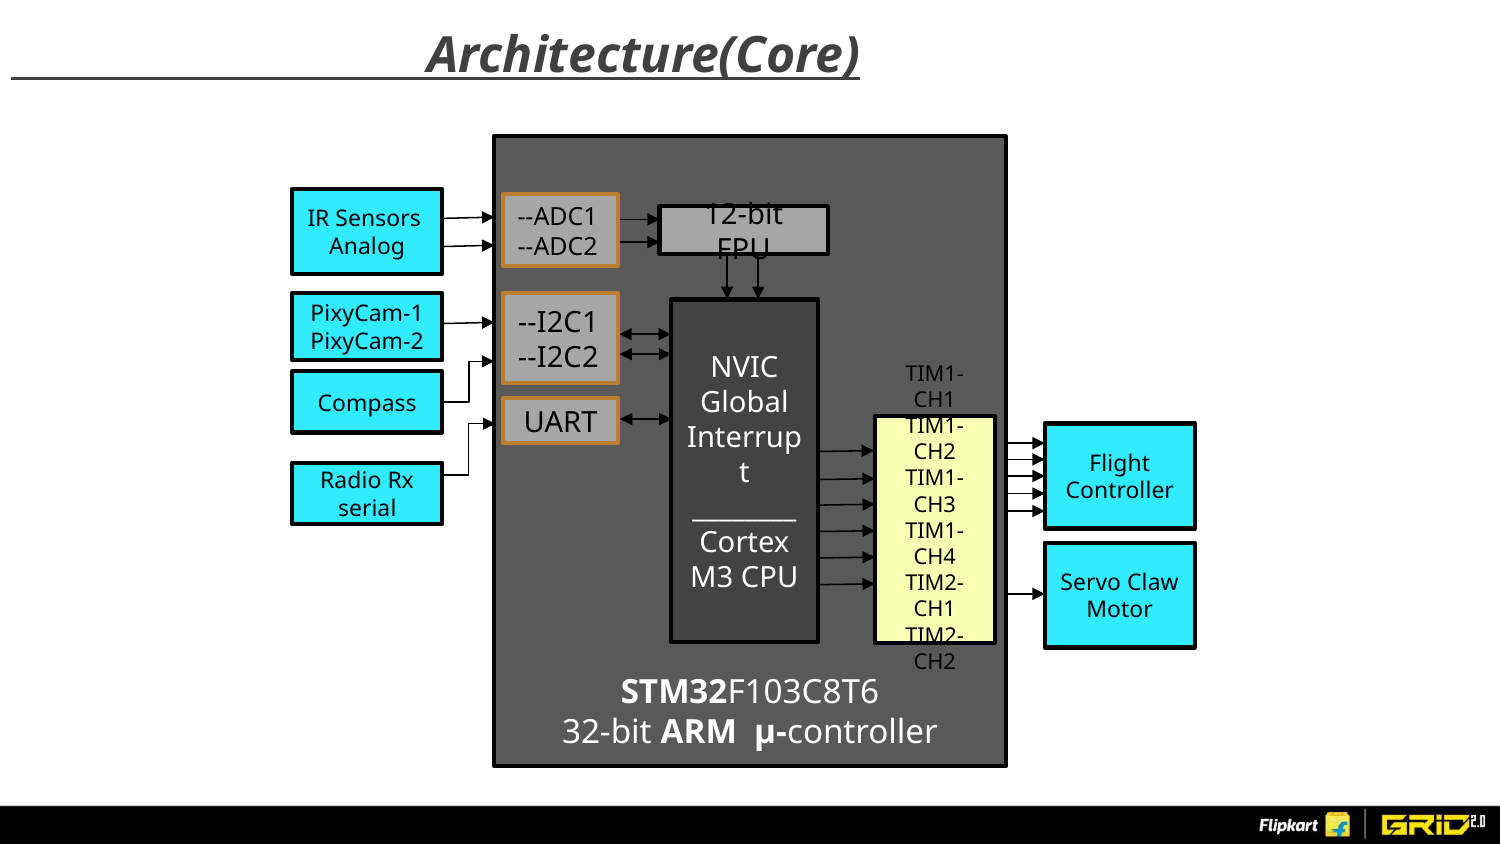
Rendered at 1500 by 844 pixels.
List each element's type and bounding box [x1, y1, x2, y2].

text_box [441, 423, 496, 476]
picture [0, 0, 1500, 844]
text_box [441, 361, 495, 403]
